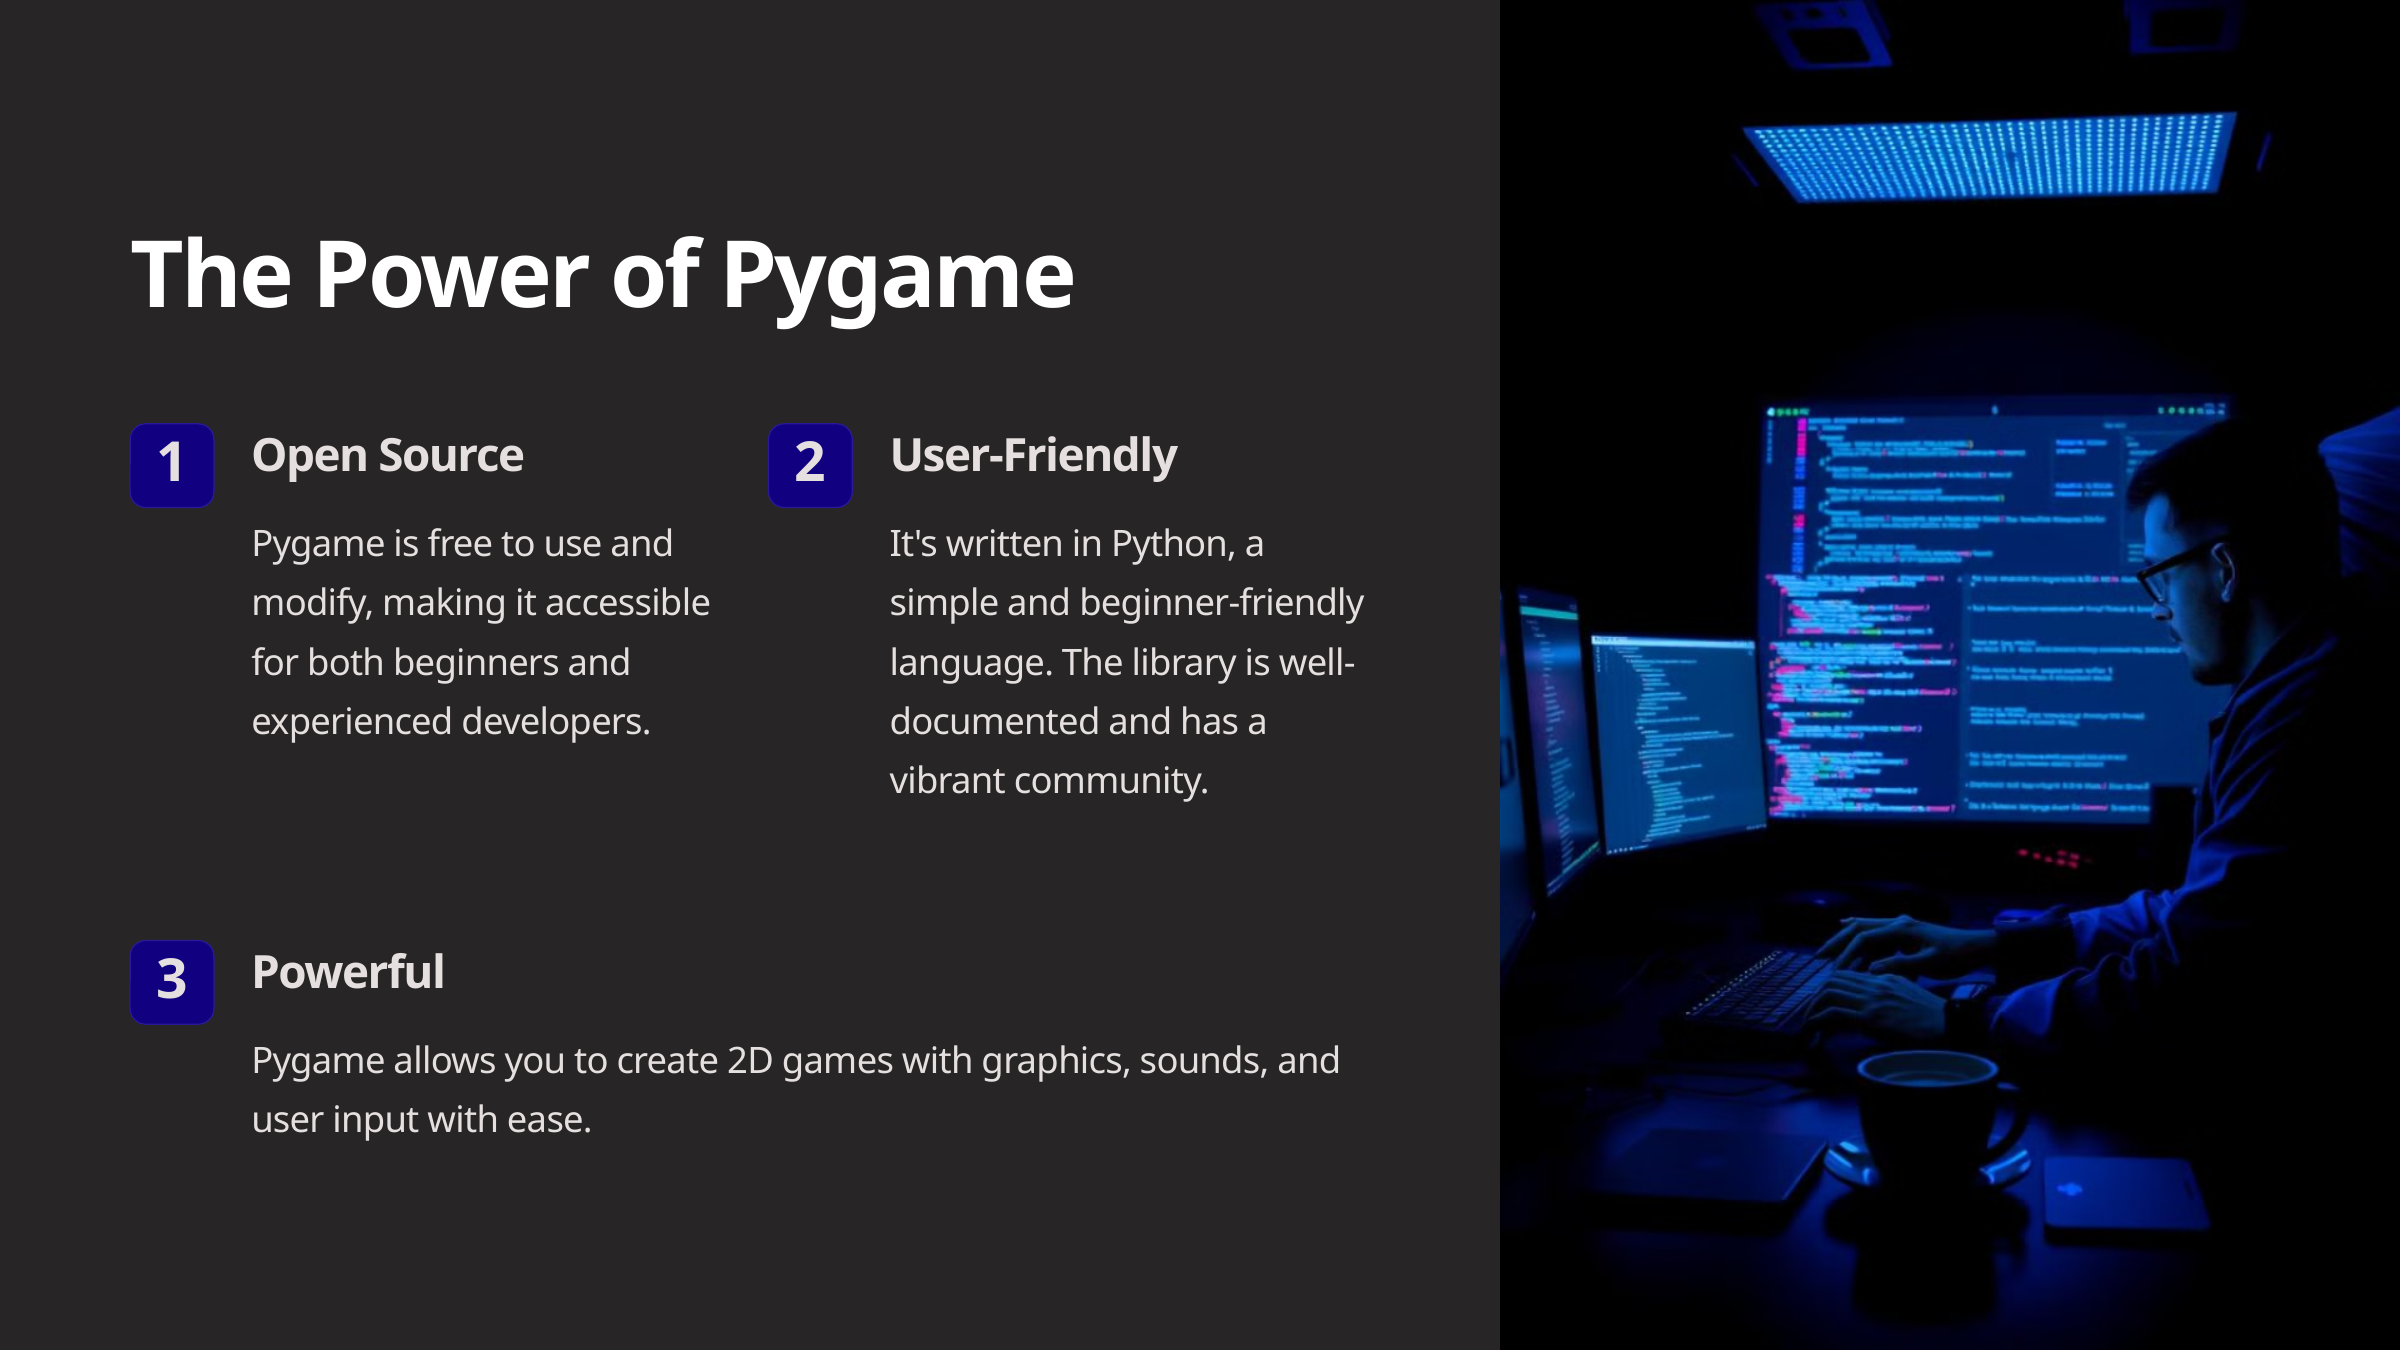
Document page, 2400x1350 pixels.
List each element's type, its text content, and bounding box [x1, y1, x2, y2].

picture [1499, 0, 2400, 1350]
text_box 3 [154, 954, 190, 1011]
text_box 2 [793, 437, 828, 494]
text_box Open Source [251, 423, 717, 482]
text_box Pygame is free to use and modify, making it accessible for both beginners and experienced developers. [251, 504, 732, 743]
text_box [768, 423, 853, 508]
text_box 1 [160, 437, 184, 494]
text_box The Power of Pygame [130, 209, 1067, 327]
text_box Powerful [251, 940, 717, 999]
text_box Pygame allows you to create 2D games with graphics, sounds, and user input with ease. [251, 1020, 1370, 1140]
text_box [130, 940, 214, 1025]
text_box [130, 423, 214, 508]
text_box It's written in Python, a simple and beginner-friendly language. The library is well-documented and has a vibrant community. [889, 504, 1370, 862]
text_box User-Friendly [889, 423, 1355, 482]
